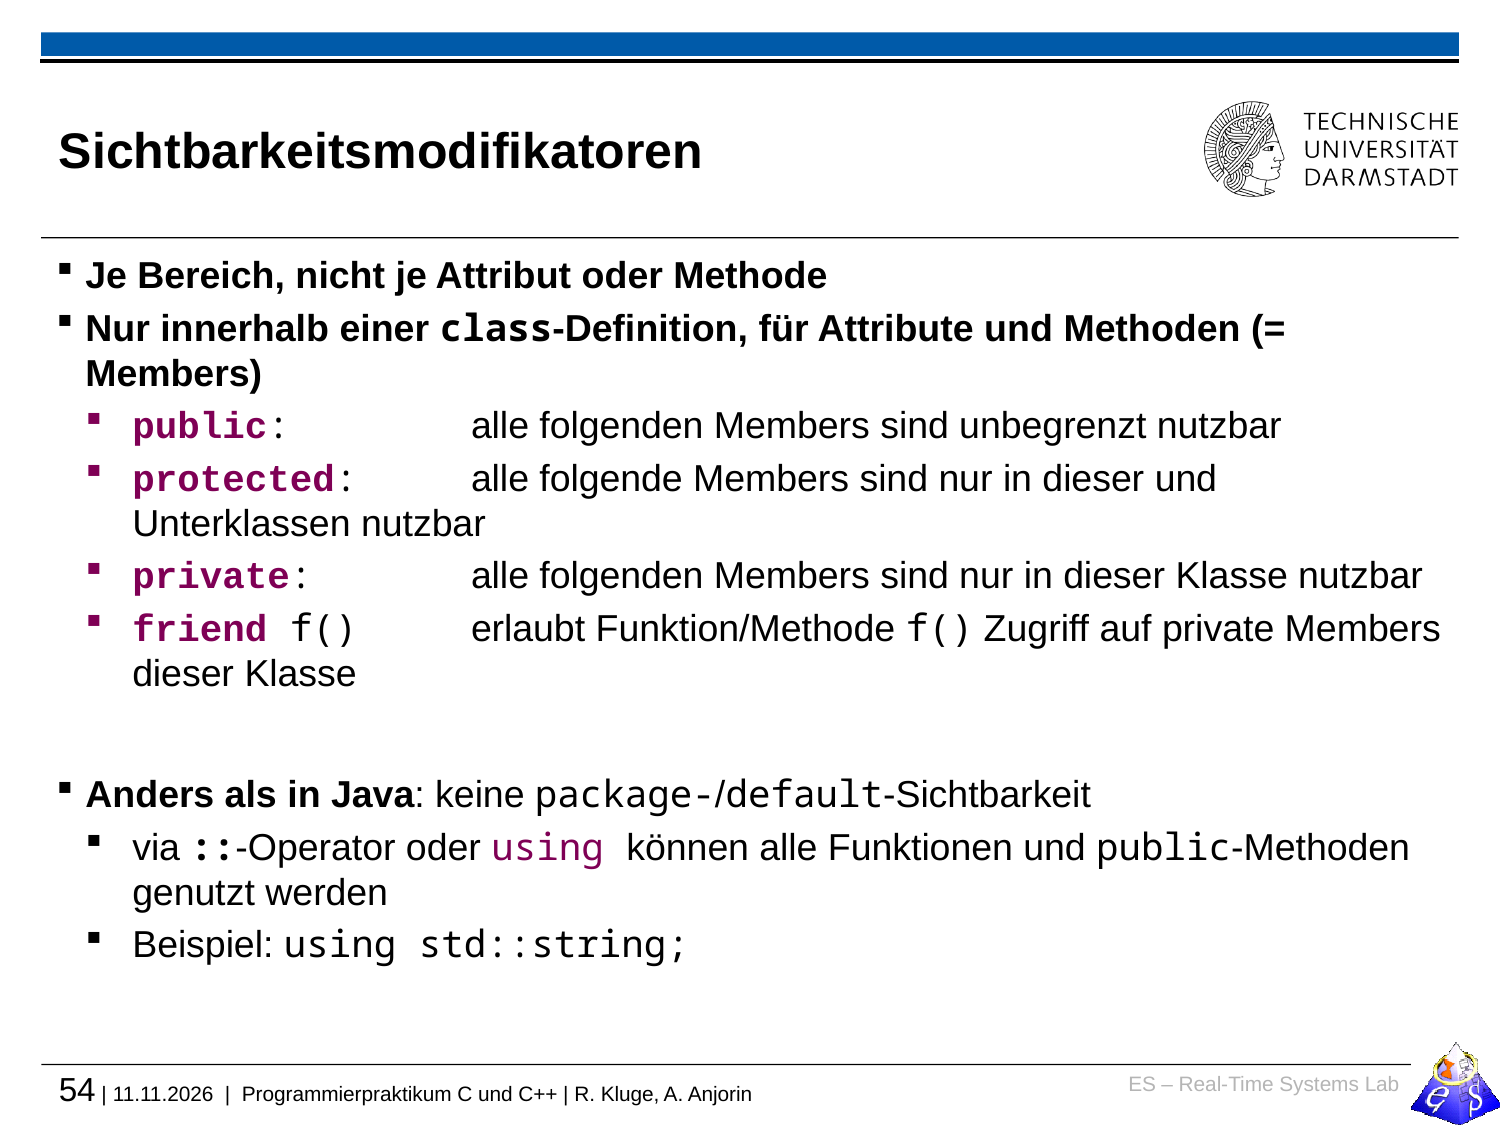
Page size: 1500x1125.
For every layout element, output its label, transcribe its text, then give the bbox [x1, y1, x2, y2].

list Je Bereich, nicht je Attribut oder Methode Nur innerhalb einer class-Definition, für Attribute und Methoden (= Members) public: alle folgenden Members sind unbegrenzt nutzbar protected: alle folgende Members sind nur in dieser und Unterklassen nutzbar private: alle folgenden Members sind nur in dieser Klasse nutzbar friend f() erlaubt Funktion/Methode f() Zugriff auf private Members dieser Klasse Anders als in Java: keine package-/default-Sichtbarkeit via ::-Operator oder using können alle Funktionen und public-Methoden genutzt werden Beispiel: using std::string; [41, 243, 1459, 1059]
picture [1411, 1041, 1500, 1125]
picture [1187, 84, 1483, 214]
title Sichtbarkeitsmodifikatoren [58, 80, 1187, 218]
